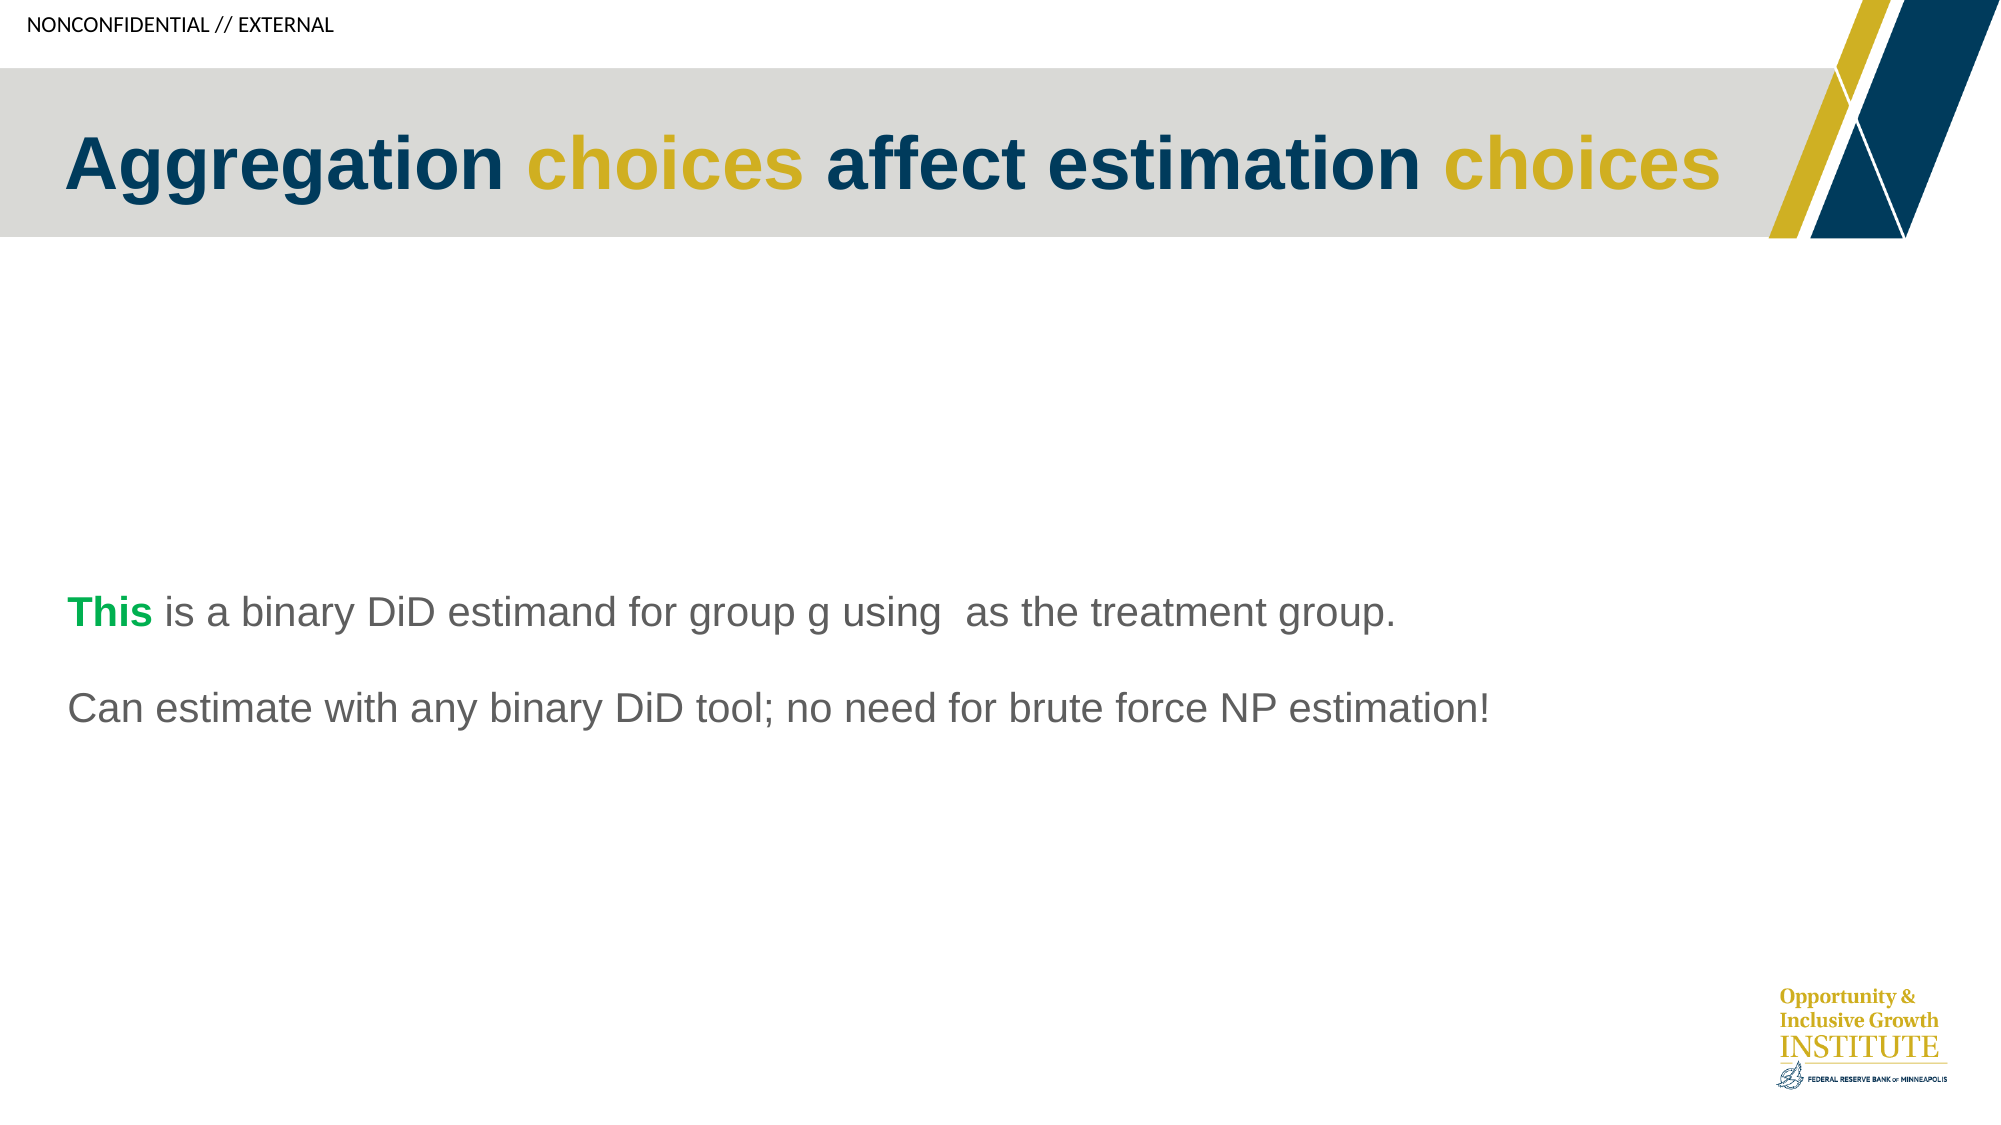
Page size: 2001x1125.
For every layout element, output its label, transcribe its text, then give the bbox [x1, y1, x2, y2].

picture [44, 19, 53, 28]
picture [0, 0, 2001, 1125]
title Aggregation choices affect estimation choices [0, 28, 1879, 246]
picture [86, 19, 95, 28]
picture [256, 18, 266, 28]
picture [133, 19, 140, 28]
